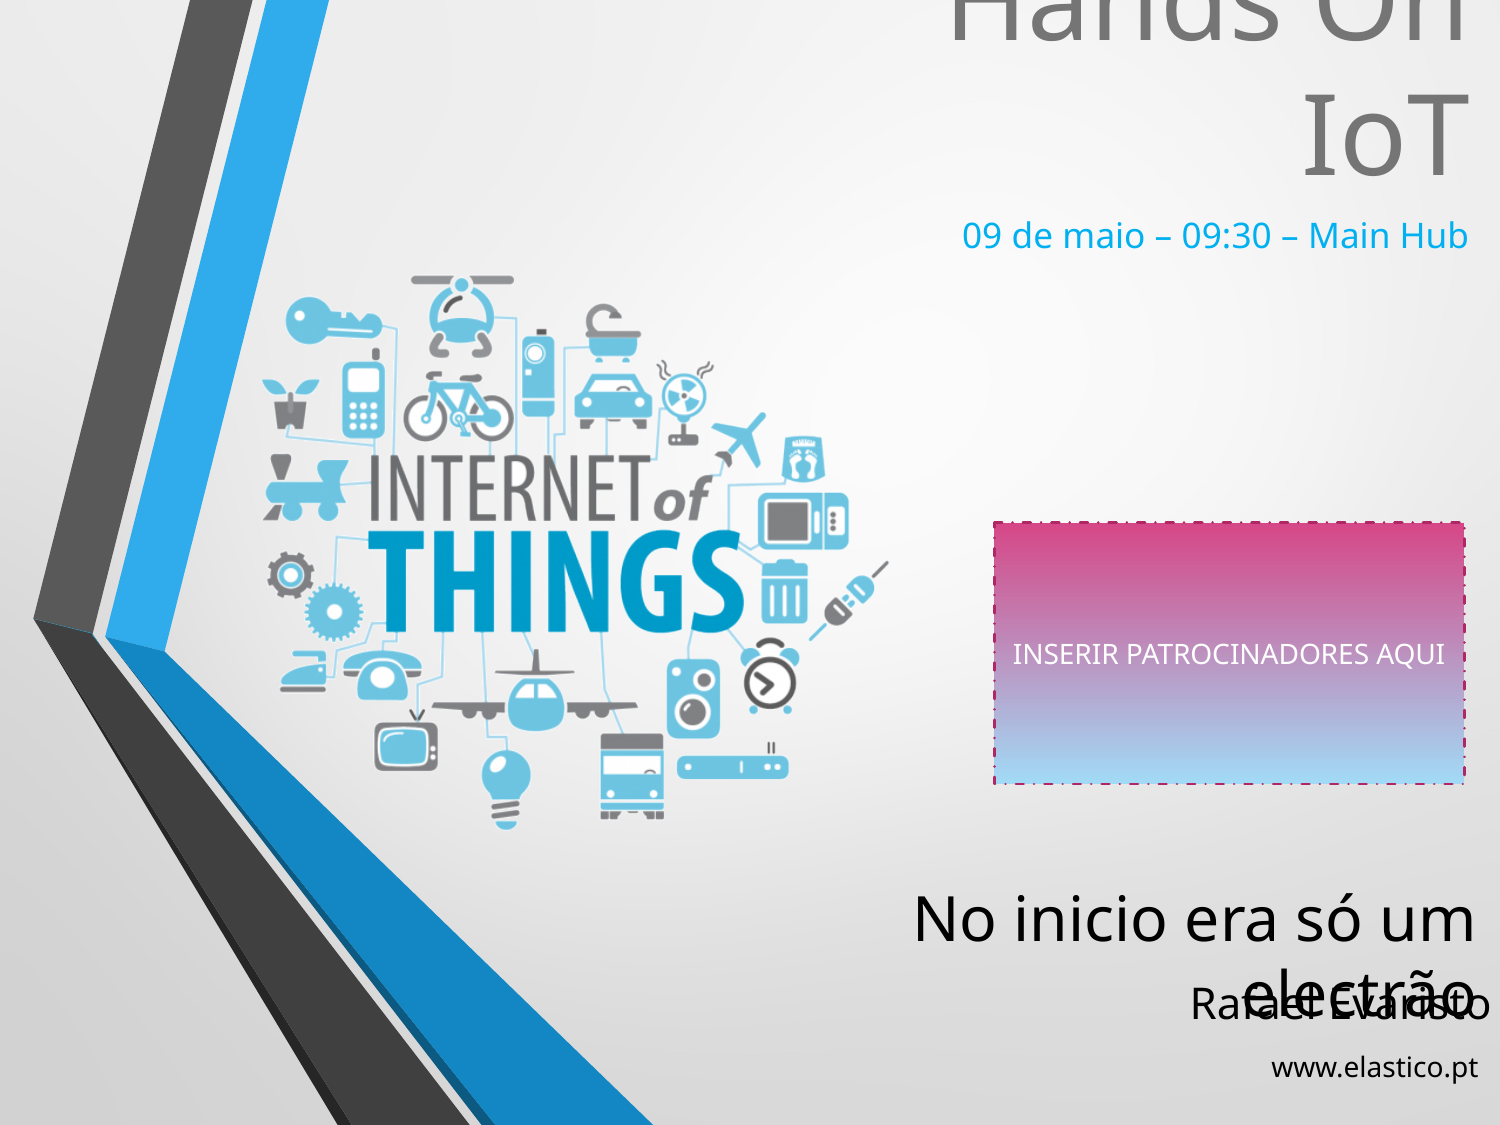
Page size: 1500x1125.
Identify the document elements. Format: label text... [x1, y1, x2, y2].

text_box INSERIR PATROCINADORES AQUI [993, 521, 1466, 785]
text_box No inicio era só um electrão [662, 871, 1493, 1037]
text_box Rafael Evaristo [1174, 968, 1500, 1036]
subtitle 09 de maio – 09:30 – Main Hub [940, 205, 1486, 265]
title Hands On IoT [788, 75, 1486, 206]
text_box www.elastico.pt [1256, 1041, 1494, 1091]
picture [235, 264, 900, 852]
